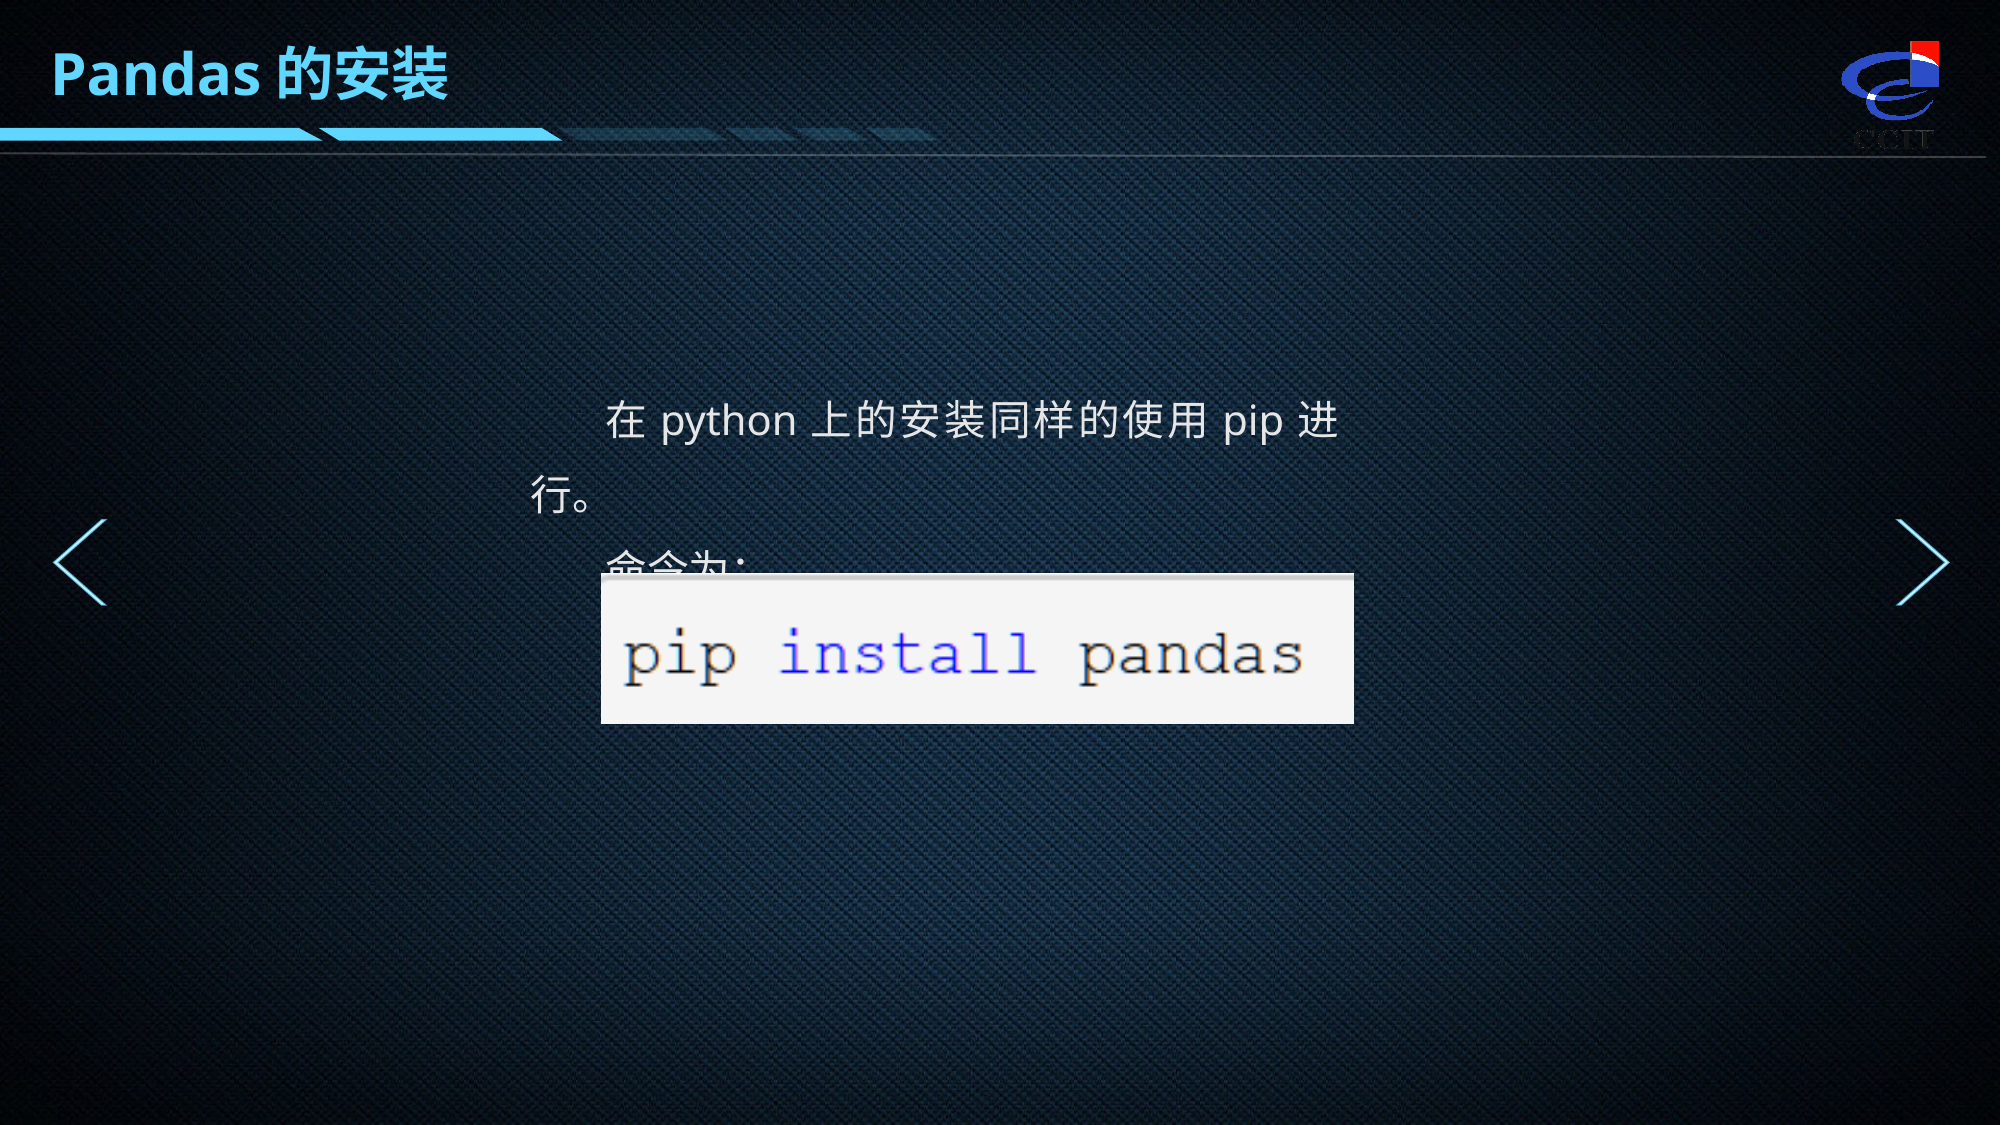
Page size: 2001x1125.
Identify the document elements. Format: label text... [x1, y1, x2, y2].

text_box 在python上的安装同样的使用pip进行。 命令为： [515, 361, 1354, 602]
table_header 姓名 [0, 152, 1987, 159]
picture [0, 0, 2000, 1125]
text_box Pandas的安装 [35, 29, 596, 115]
